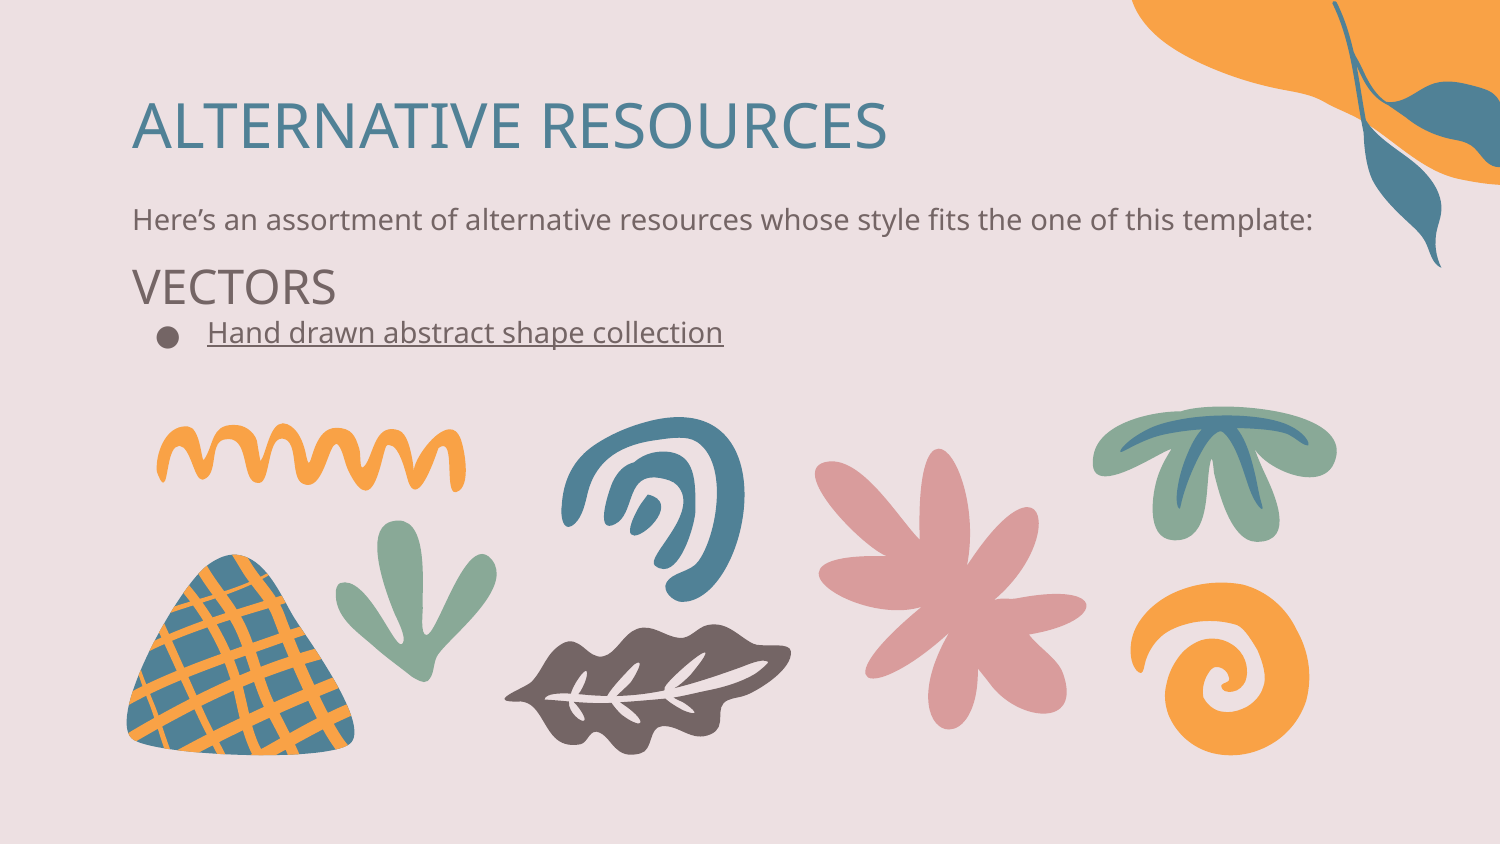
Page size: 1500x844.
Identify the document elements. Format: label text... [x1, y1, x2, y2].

subtitle Here’s an assortment of alternative resources whose style fits the one of this template: VECTORS Hand drawn abstract shape collection [117, 185, 1383, 371]
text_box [1090, 406, 1353, 543]
text_box [504, 624, 791, 755]
text_box [374, 520, 497, 683]
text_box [107, 554, 370, 756]
title ALTERNATIVE RESOURCES [117, 70, 1383, 148]
text_box [156, 423, 466, 493]
text_box [814, 448, 1087, 730]
text_box [561, 417, 745, 602]
text_box [1130, 582, 1310, 756]
